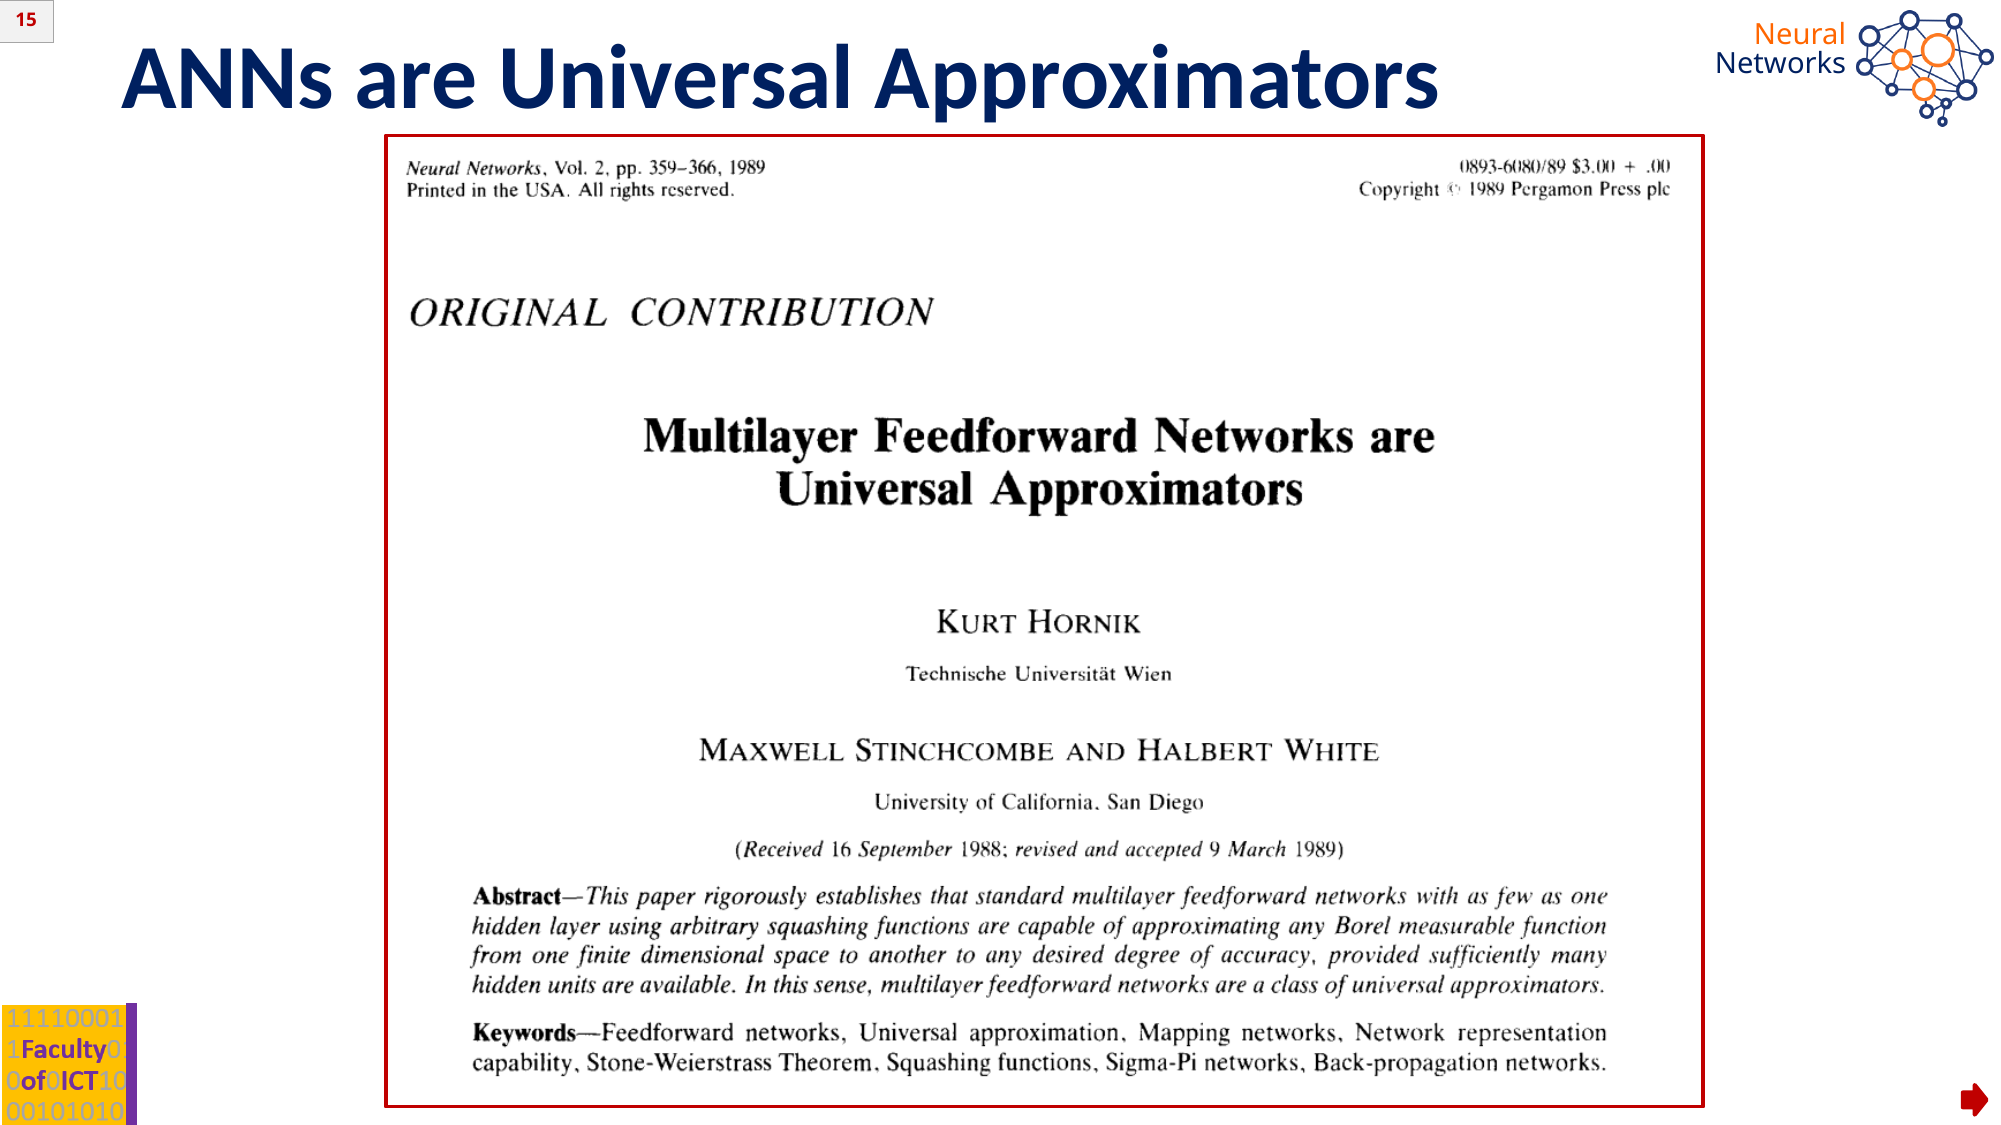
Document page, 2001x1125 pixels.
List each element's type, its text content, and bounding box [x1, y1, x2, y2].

text_box 15 [0, 0, 54, 43]
text_box Neural Networks [1687, 13, 1849, 87]
picture [1854, 0, 1996, 134]
picture [0, 1003, 138, 1125]
title ANNs are Universal Approximators [106, 29, 1642, 136]
picture [387, 137, 1702, 1106]
text_box [1960, 1083, 1989, 1117]
